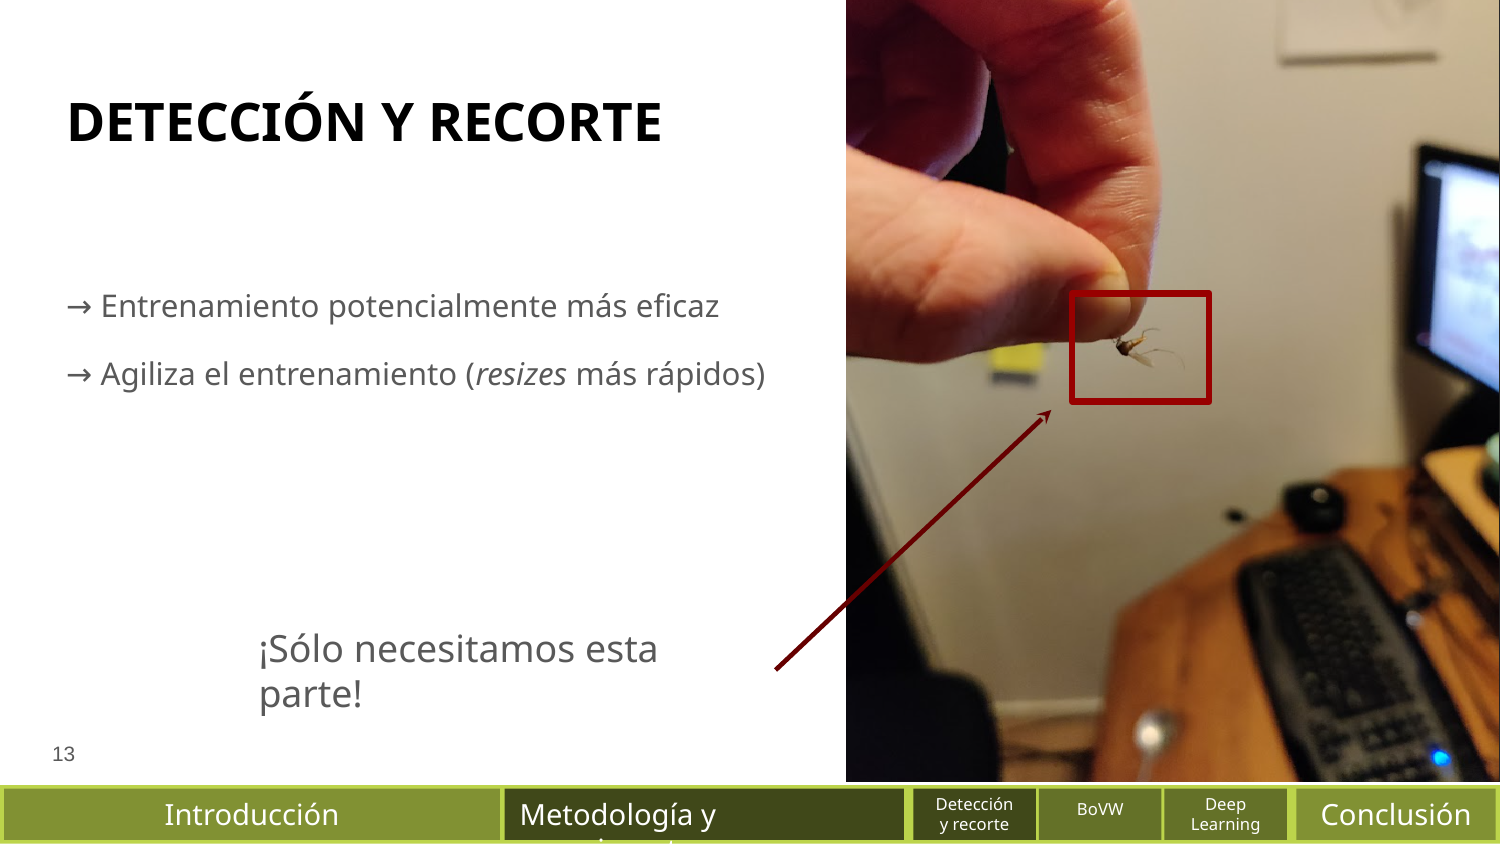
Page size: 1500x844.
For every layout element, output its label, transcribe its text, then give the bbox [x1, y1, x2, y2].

slide_number ‹#› [0, 720, 90, 786]
text_box [1036, 791, 1164, 844]
text_box [500, 785, 504, 844]
title DETECCIÓN Y RECORTE [51, 72, 841, 167]
text_box Deep Learning [1164, 791, 1287, 844]
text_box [775, 409, 1052, 649]
text_box Detección y recorte [913, 791, 1036, 844]
text_box Conclusión [1287, 790, 1500, 844]
list → Entrenamiento potencialmente más eficaz → Agiliza el entrenamiento (resizes más rápidos) [51, 265, 841, 467]
picture [846, 0, 1500, 782]
text_box BoVW [1038, 791, 1162, 830]
text_box [0, 786, 4, 844]
text_box ¡Sólo necesitamos esta parte! [243, 610, 776, 730]
text_box [1038, 830, 1162, 840]
text_box Introducción [4, 781, 500, 844]
text_box Metodología y experimentos [504, 781, 913, 844]
